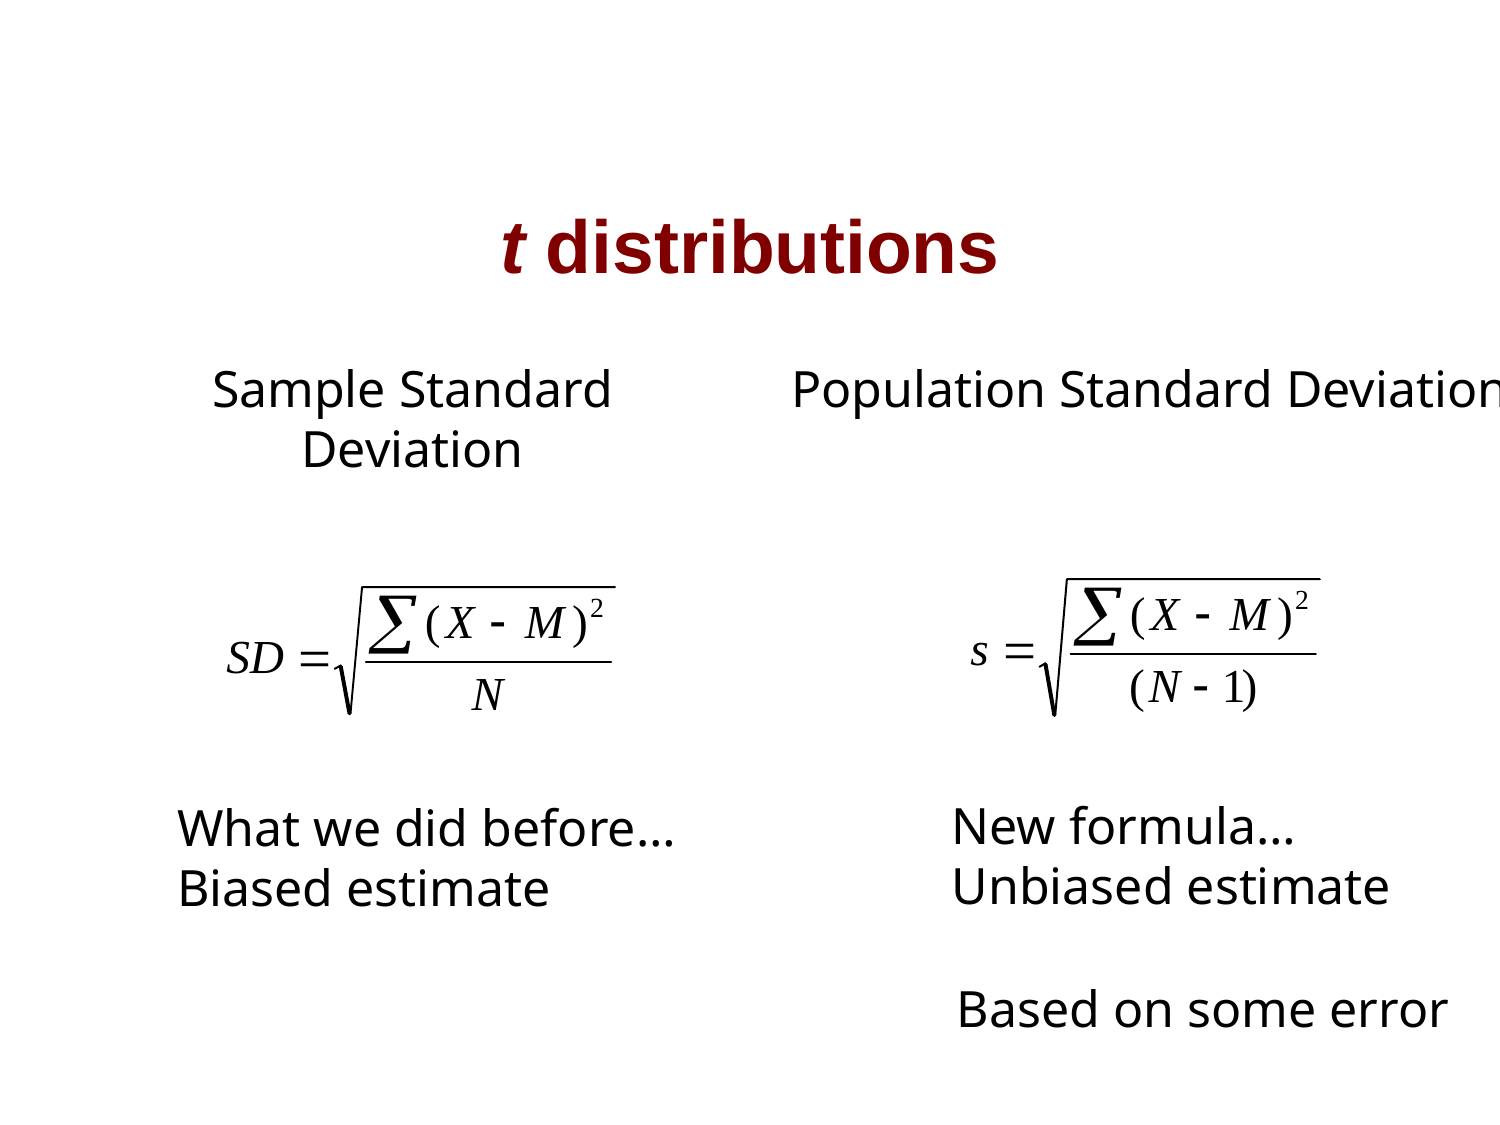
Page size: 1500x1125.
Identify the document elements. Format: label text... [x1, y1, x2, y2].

text_box New formula… Unbiased estimate [936, 787, 1407, 923]
text_box What we did before… Biased estimate [162, 788, 691, 924]
title t distributions [112, 199, 1388, 288]
text_box Population Standard Deviation [624, 349, 1500, 425]
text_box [962, 566, 1330, 726]
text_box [218, 574, 626, 726]
text_box Sample Standard Deviation [0, 349, 738, 485]
text_box Based on some error [941, 970, 1465, 1046]
